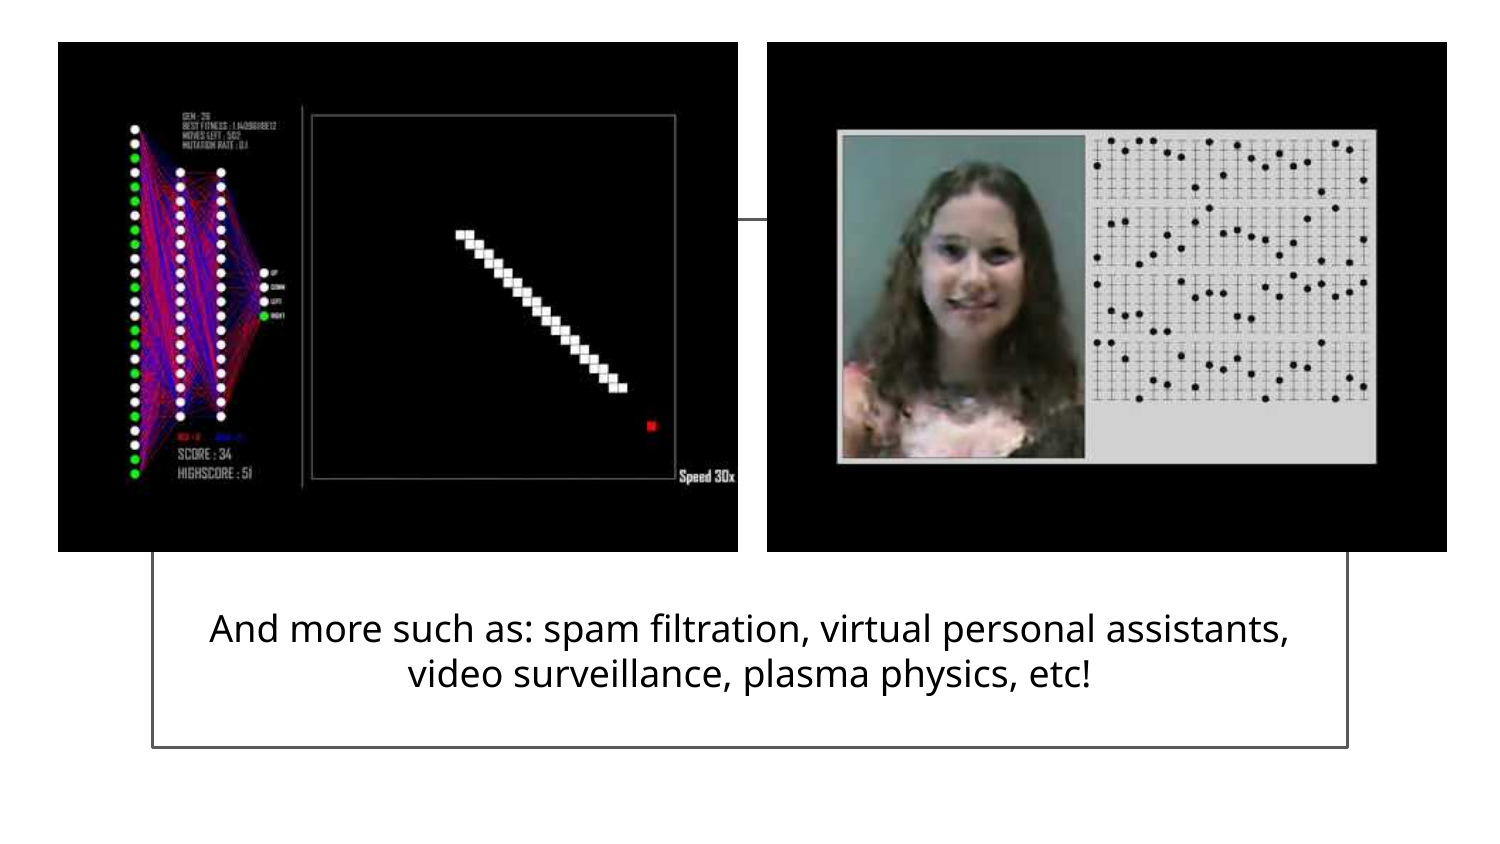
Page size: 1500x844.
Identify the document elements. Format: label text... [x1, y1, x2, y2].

picture [767, 42, 1447, 552]
title And more such as: spam filtration, virtual personal assistants, video surveillance, plasma physics, etc! [152, 589, 1348, 711]
picture [58, 42, 739, 552]
text_box [152, 219, 1348, 589]
text_box [152, 711, 1348, 748]
